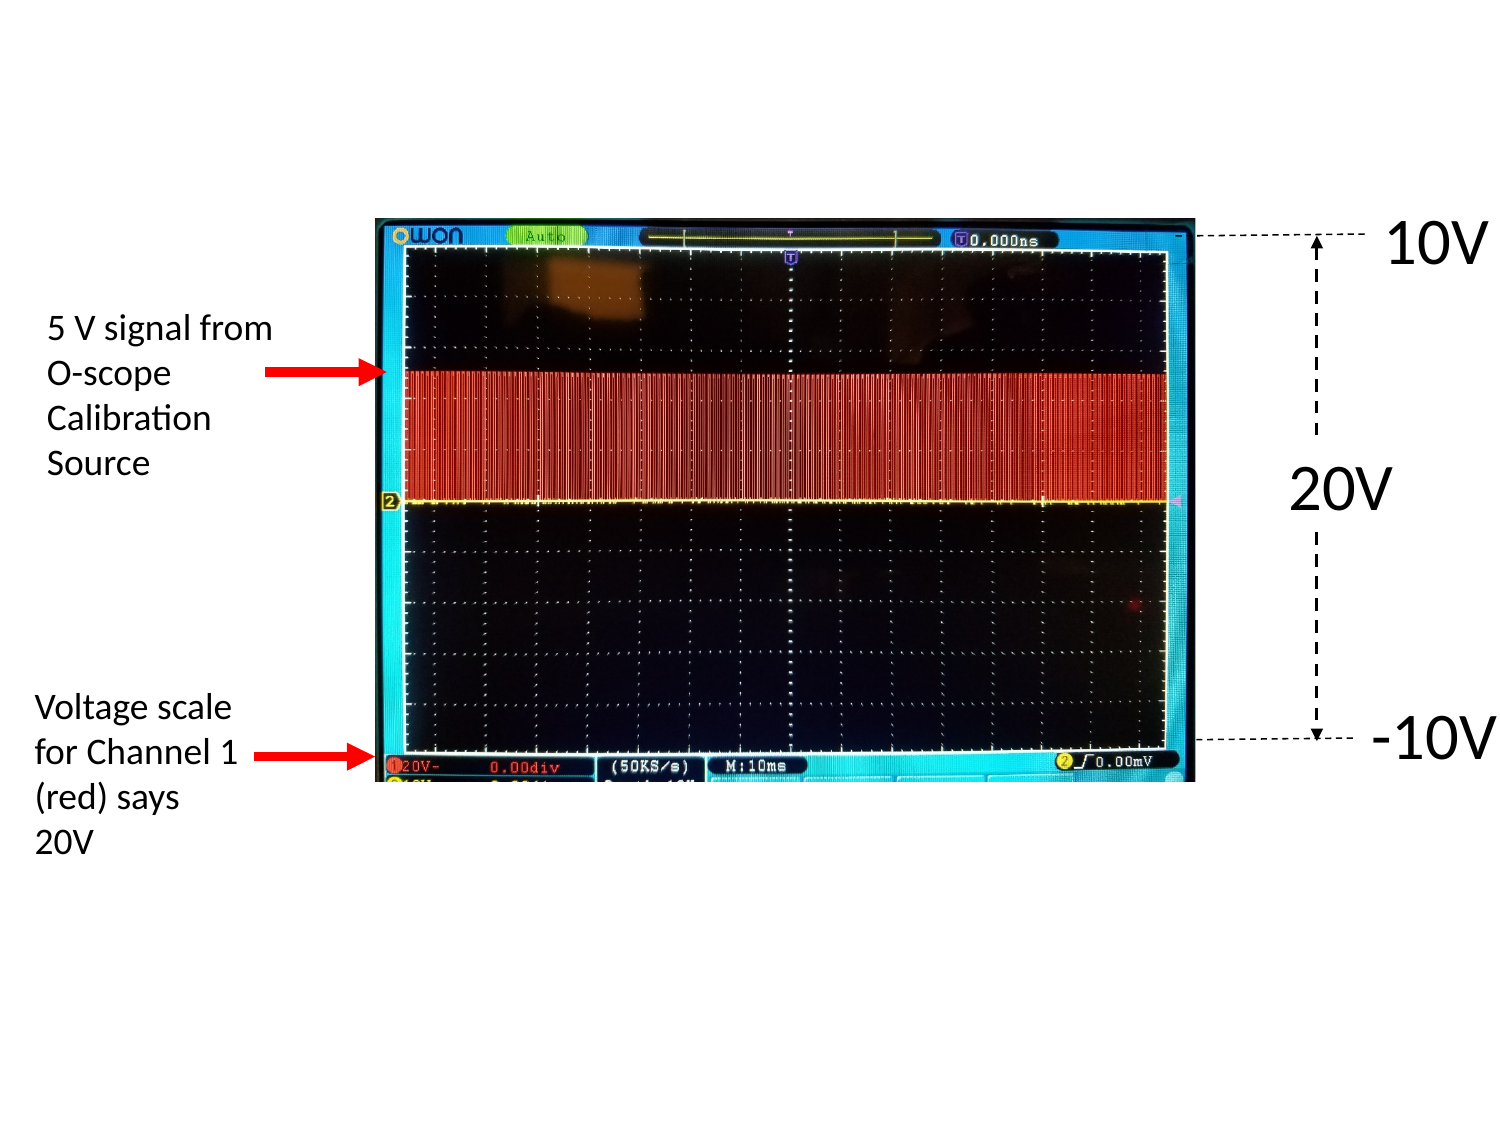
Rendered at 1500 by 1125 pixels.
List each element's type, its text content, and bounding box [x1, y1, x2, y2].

text_box 20V [1273, 436, 1312, 532]
picture [374, 218, 1196, 782]
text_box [1175, 233, 1386, 237]
text_box 10V [1369, 190, 1500, 286]
text_box 20V [1321, 436, 1409, 532]
text_box 5 V signal from O-scope Calibration Source [32, 295, 289, 491]
text_box Voltage scale for Channel 1 (red) says 20V [19, 674, 256, 870]
text_box -10V [1356, 685, 1500, 780]
